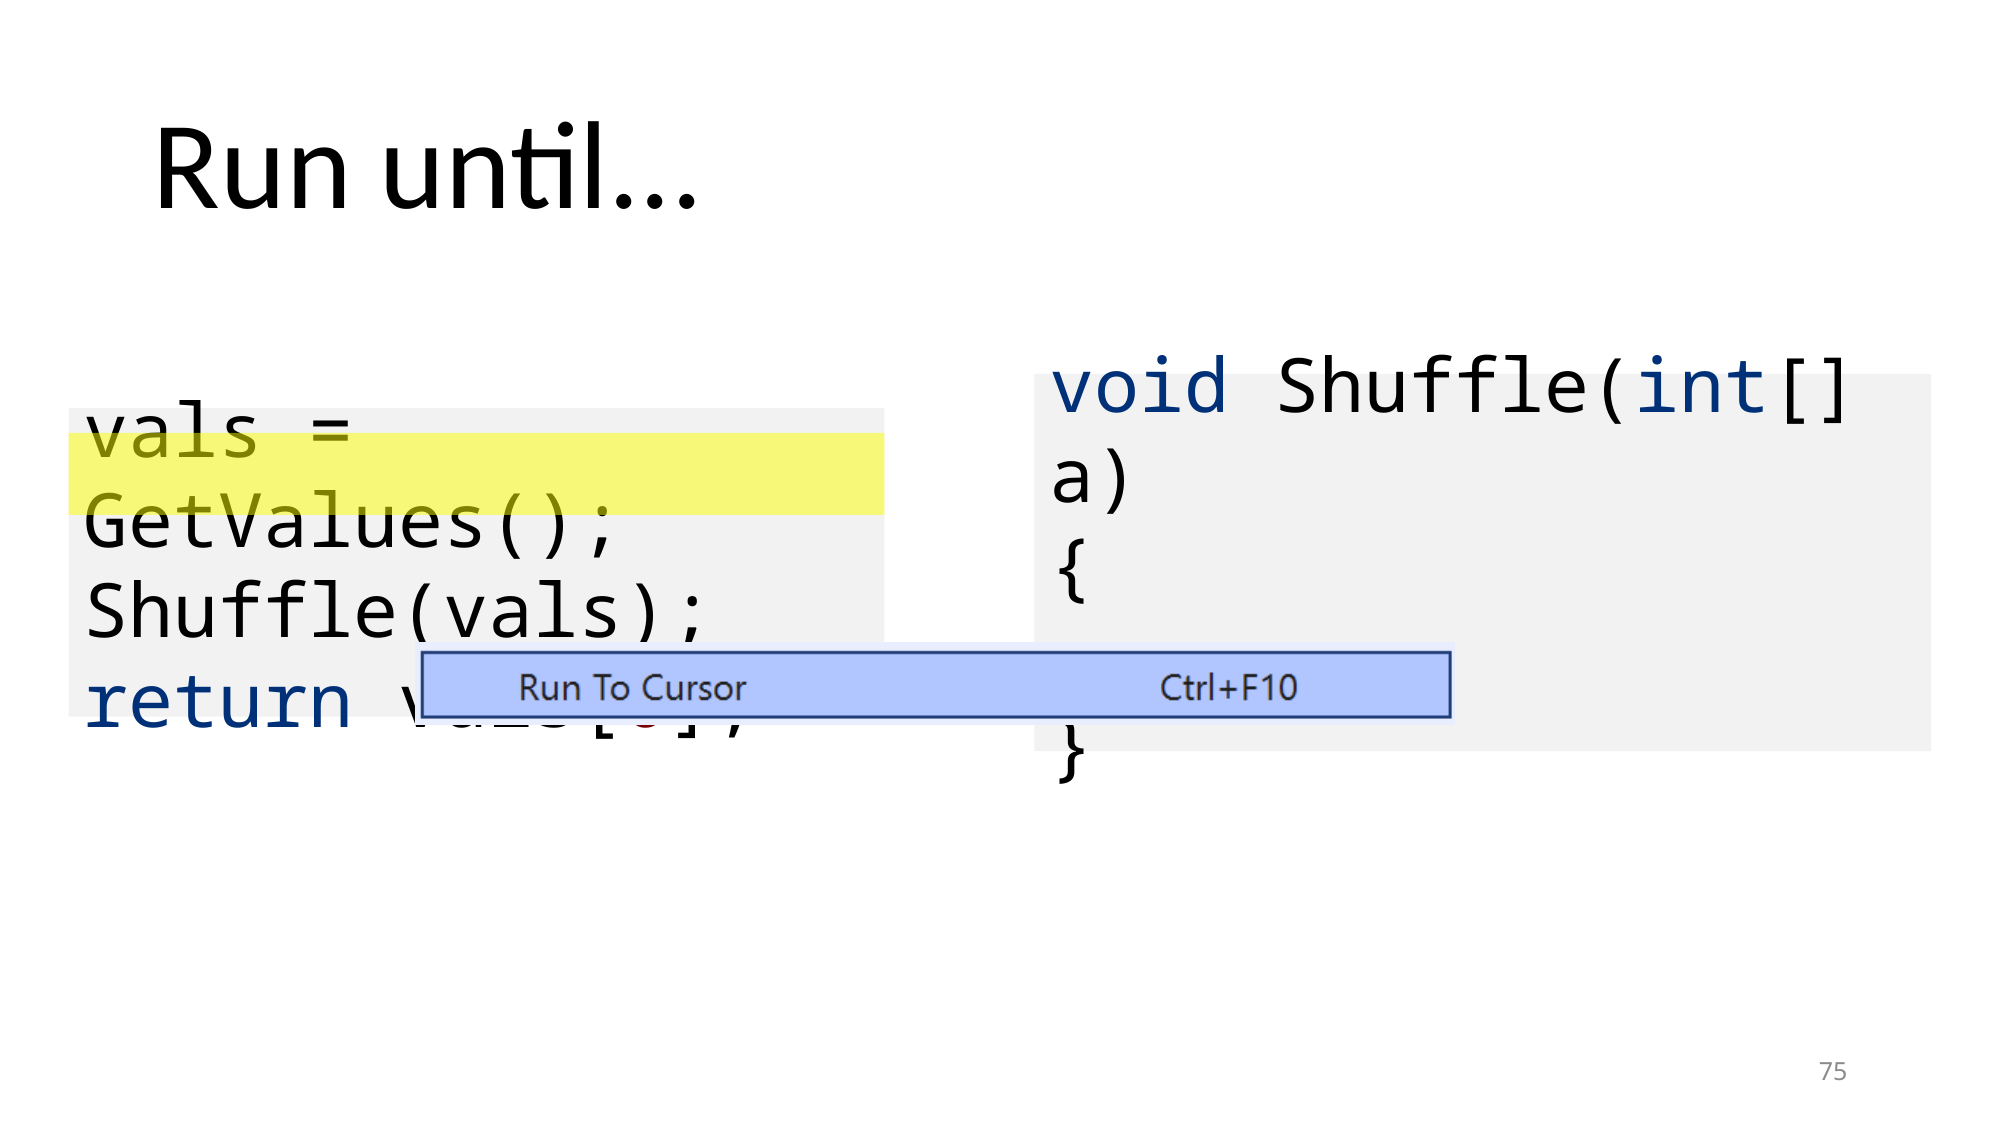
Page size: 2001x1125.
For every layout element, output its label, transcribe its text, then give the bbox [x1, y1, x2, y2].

text_box vals = GetValues(); Shuffle(vals); return vals[0]; [68, 516, 885, 718]
slide_number 75 [1412, 1042, 1863, 1103]
text_box vals = GetValues(); Shuffle(vals); return vals[0]; [68, 407, 885, 432]
picture [415, 642, 1455, 725]
text_box void Shuffle(int[] a) { ... } [1033, 373, 1932, 752]
title Run until... [137, 59, 1863, 278]
text_box [68, 432, 885, 516]
